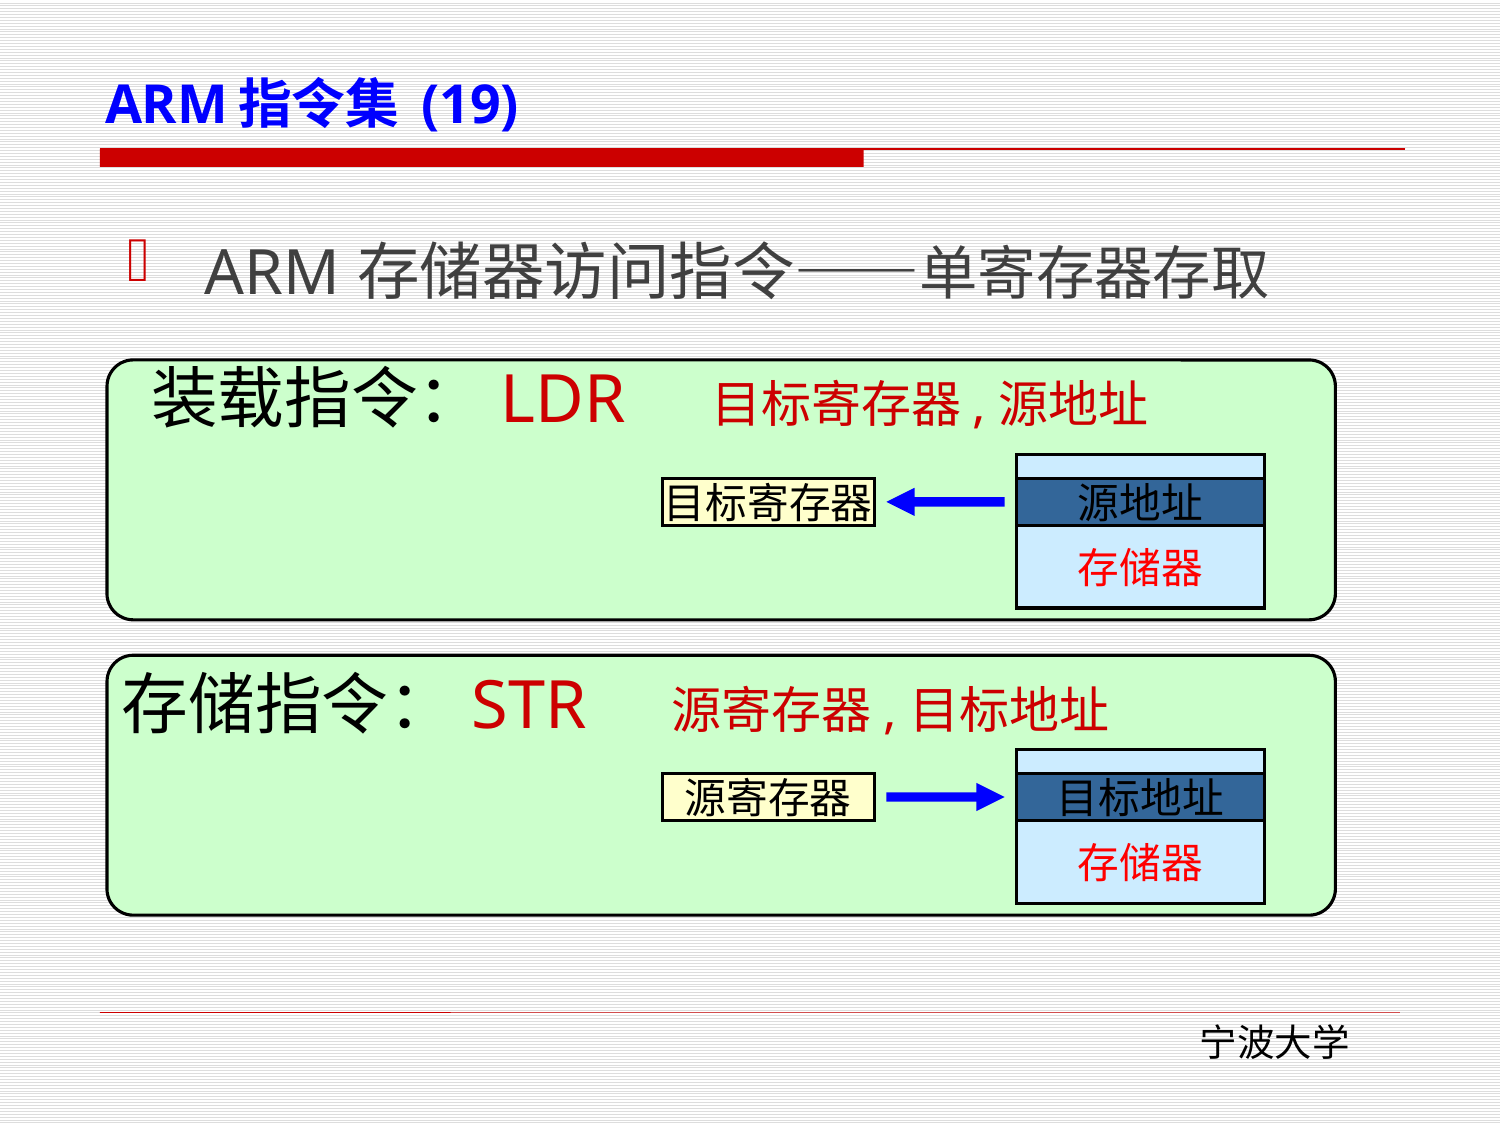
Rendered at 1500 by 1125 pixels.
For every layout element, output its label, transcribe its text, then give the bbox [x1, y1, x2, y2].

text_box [661, 749, 1265, 904]
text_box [106, 348, 1336, 916]
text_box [661, 454, 1265, 609]
text_box ARM指令集 (19) [90, 62, 1410, 142]
list ARM存储器访问指令——单寄存器存取 [112, 214, 1388, 327]
